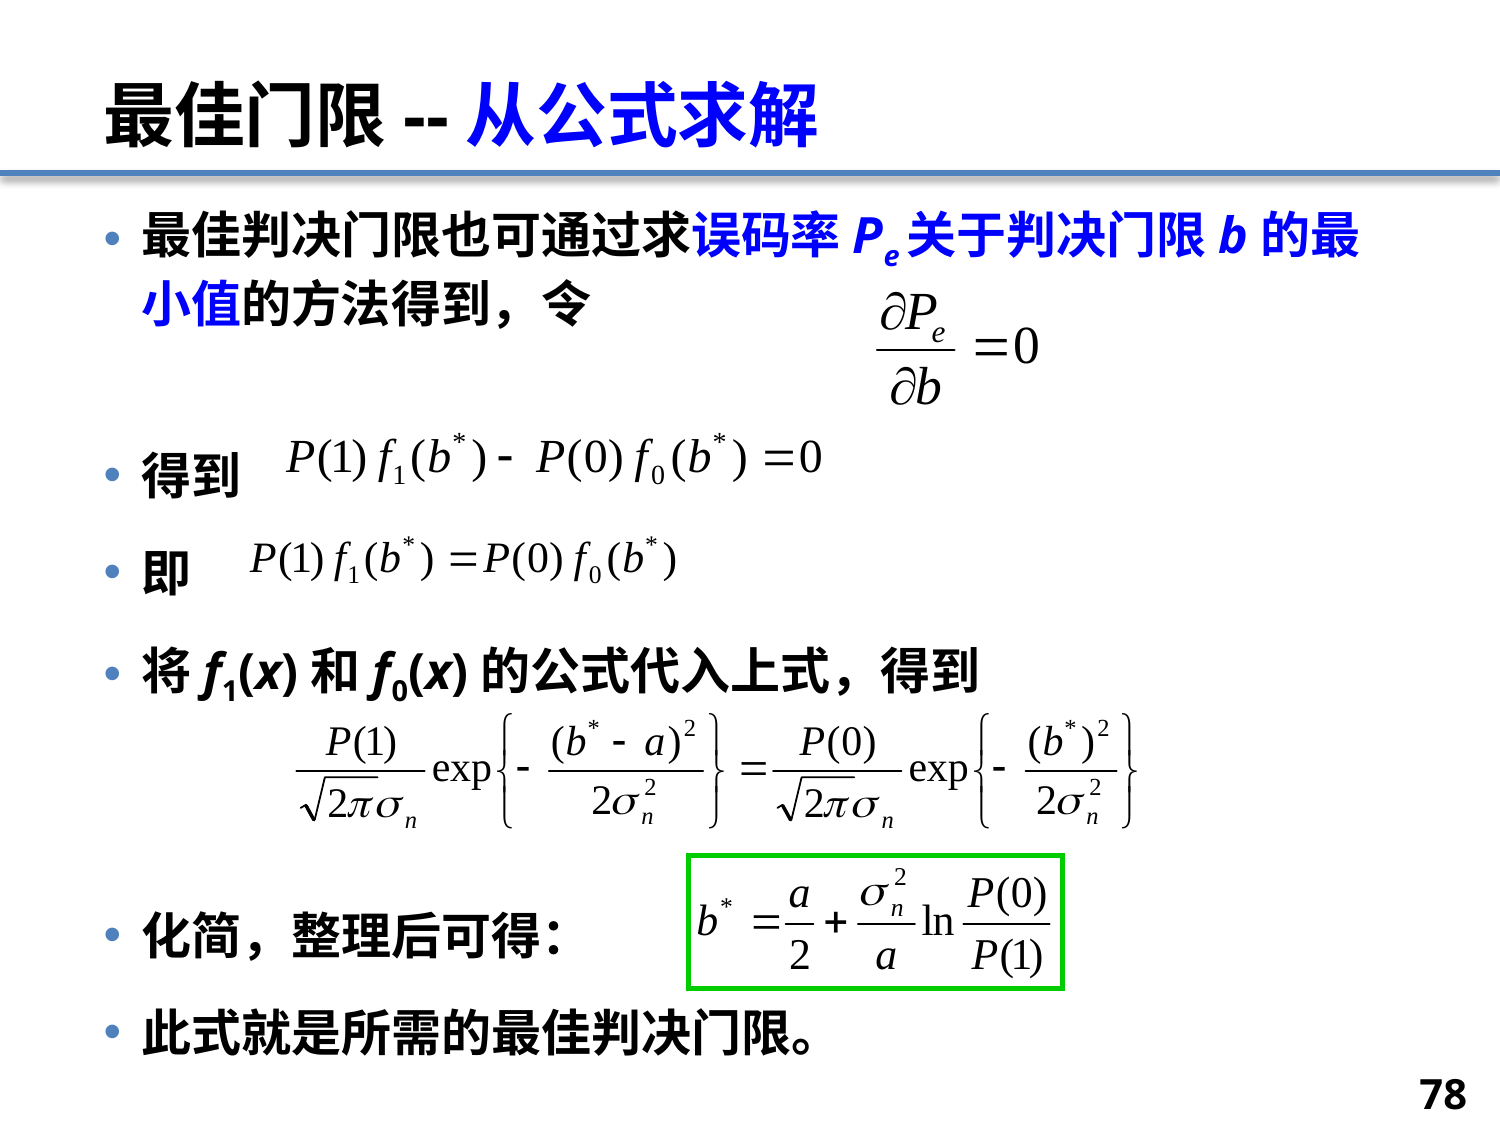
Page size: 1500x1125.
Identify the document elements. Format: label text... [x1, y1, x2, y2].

list 最佳判决门限也可通过求误码率Pe关于判决门限b的最小值的方法得到，令 得到 即 将f1(x)和f0(x)的公式代入上式，得到 化简，整理后可得： 此式就是所需的最佳判决门限。 [88, 196, 1412, 522]
list 最佳判决门限也可通过求误码率Pe关于判决门限b的最小值的方法得到，令 得到 即 将f1(x)和f0(x)的公式代入上式，得到 化简，整理后可得： 此式就是所需的最佳判决门限。 [88, 526, 1412, 1094]
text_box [241, 525, 686, 595]
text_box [690, 857, 1061, 987]
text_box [277, 420, 830, 497]
slide_number 78 [1379, 1075, 1483, 1118]
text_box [288, 703, 1146, 838]
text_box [867, 278, 1047, 418]
title 最佳门限--从公式求解 [88, 30, 1412, 164]
